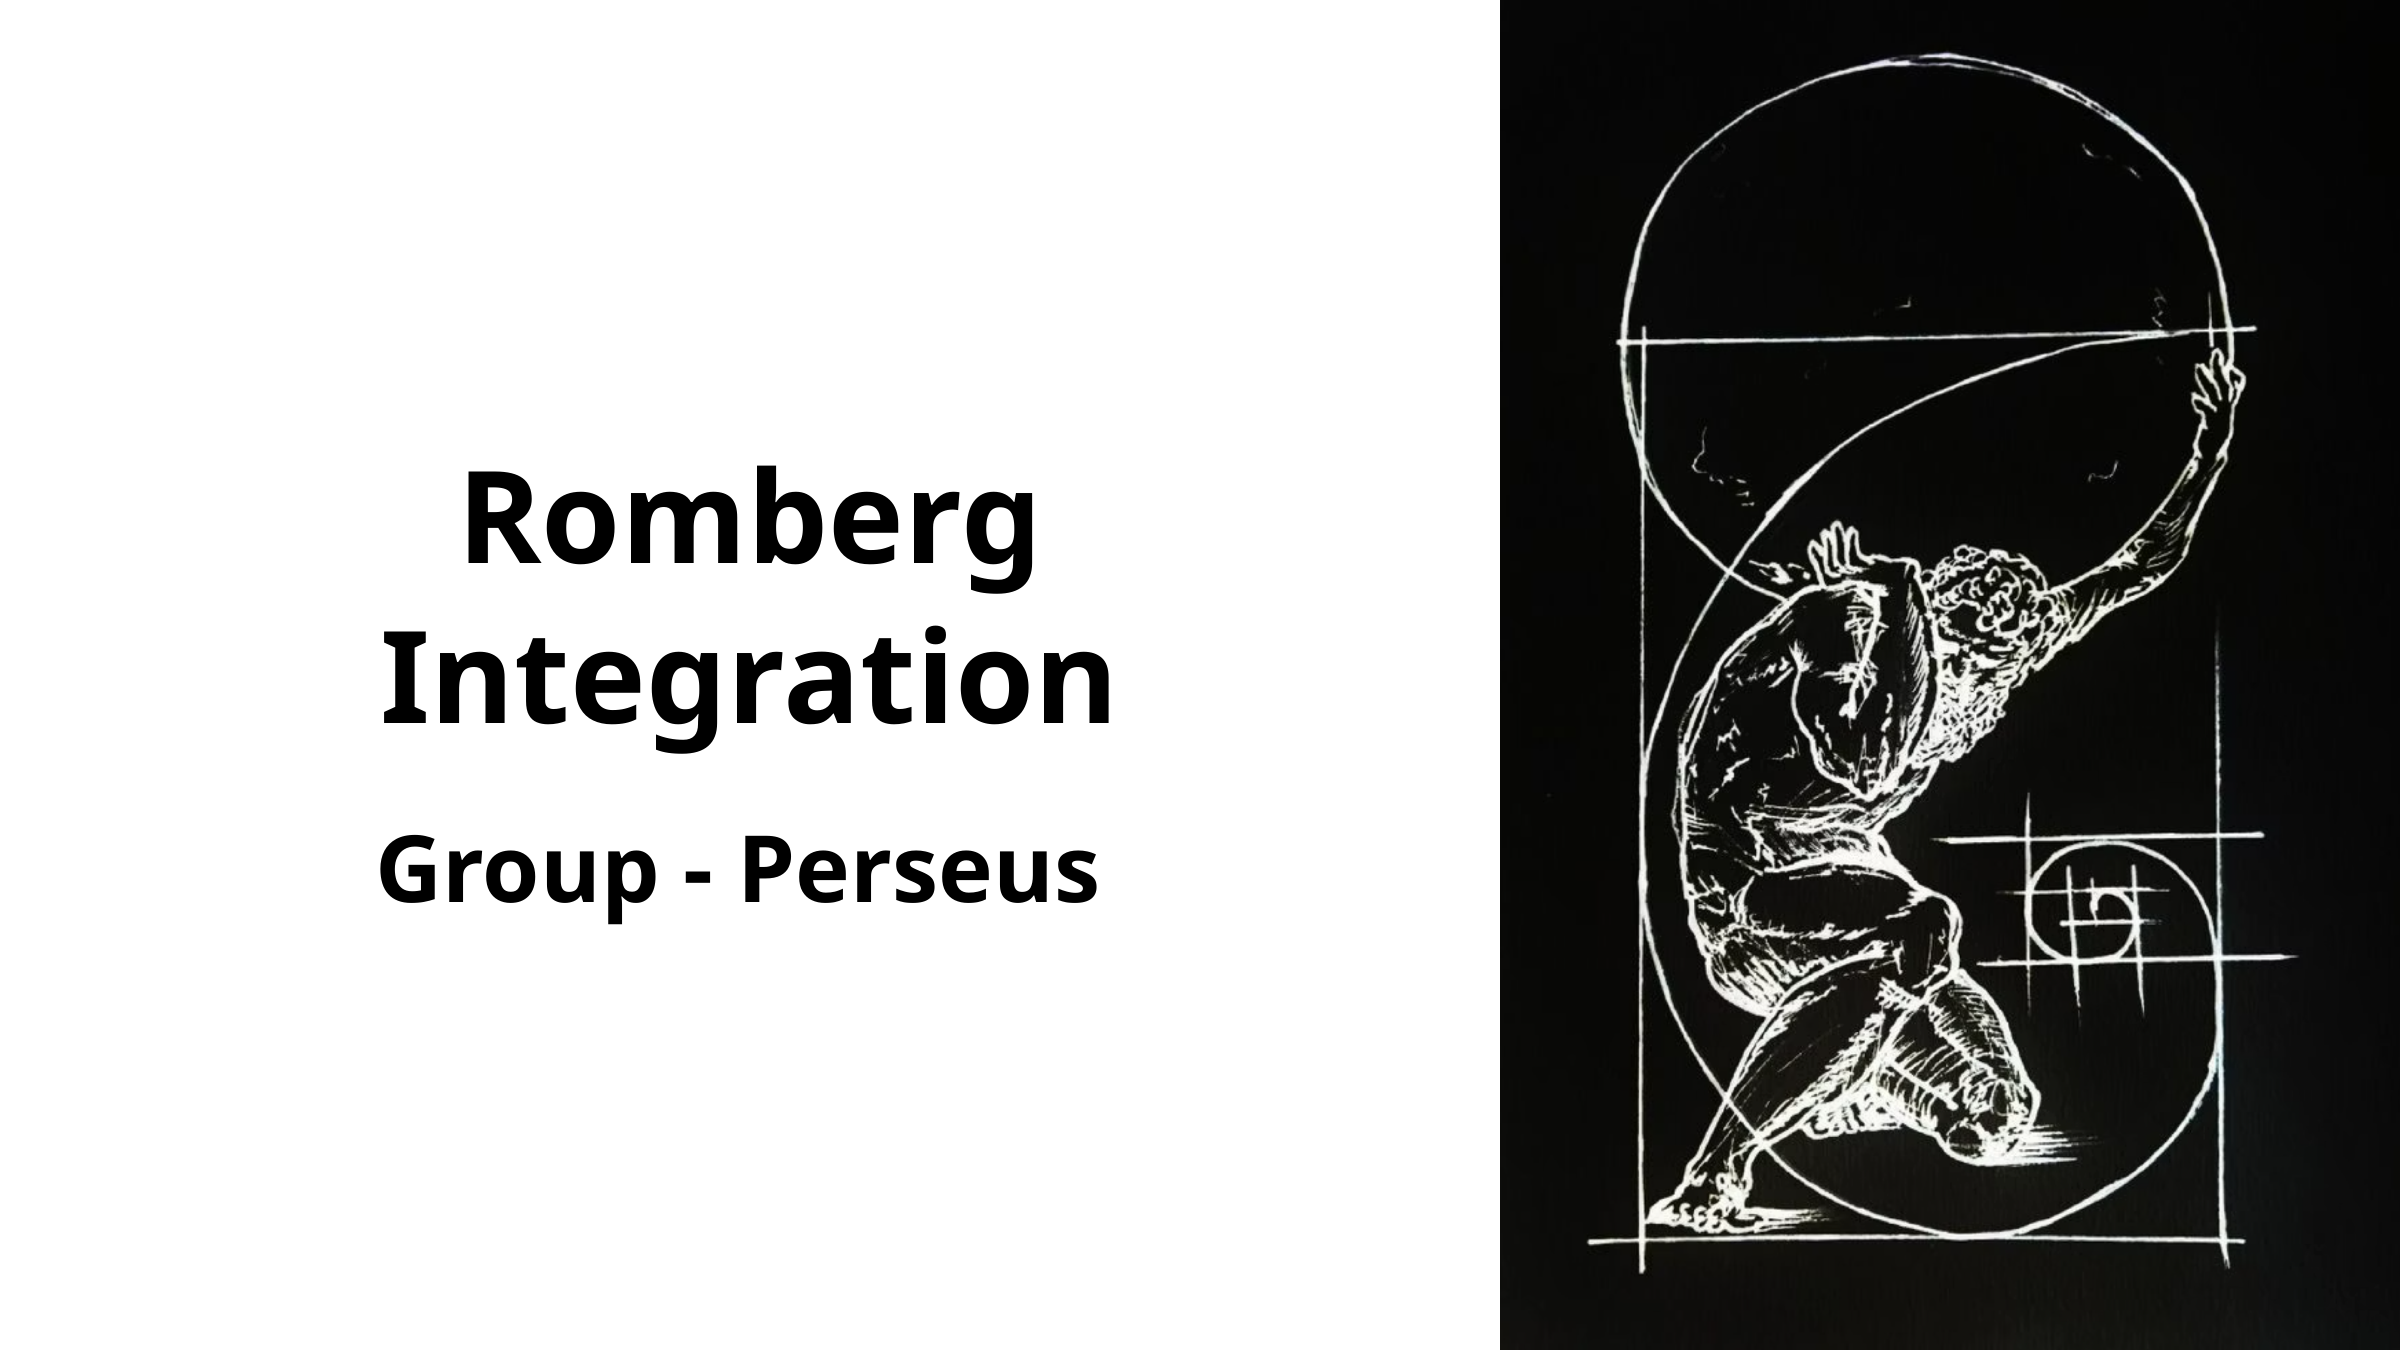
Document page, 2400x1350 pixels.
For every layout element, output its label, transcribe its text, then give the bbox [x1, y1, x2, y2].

picture [1499, 0, 2400, 1350]
text_box Romberg Integration [130, 428, 1370, 750]
text_box Group - Perseus [284, 805, 1216, 922]
